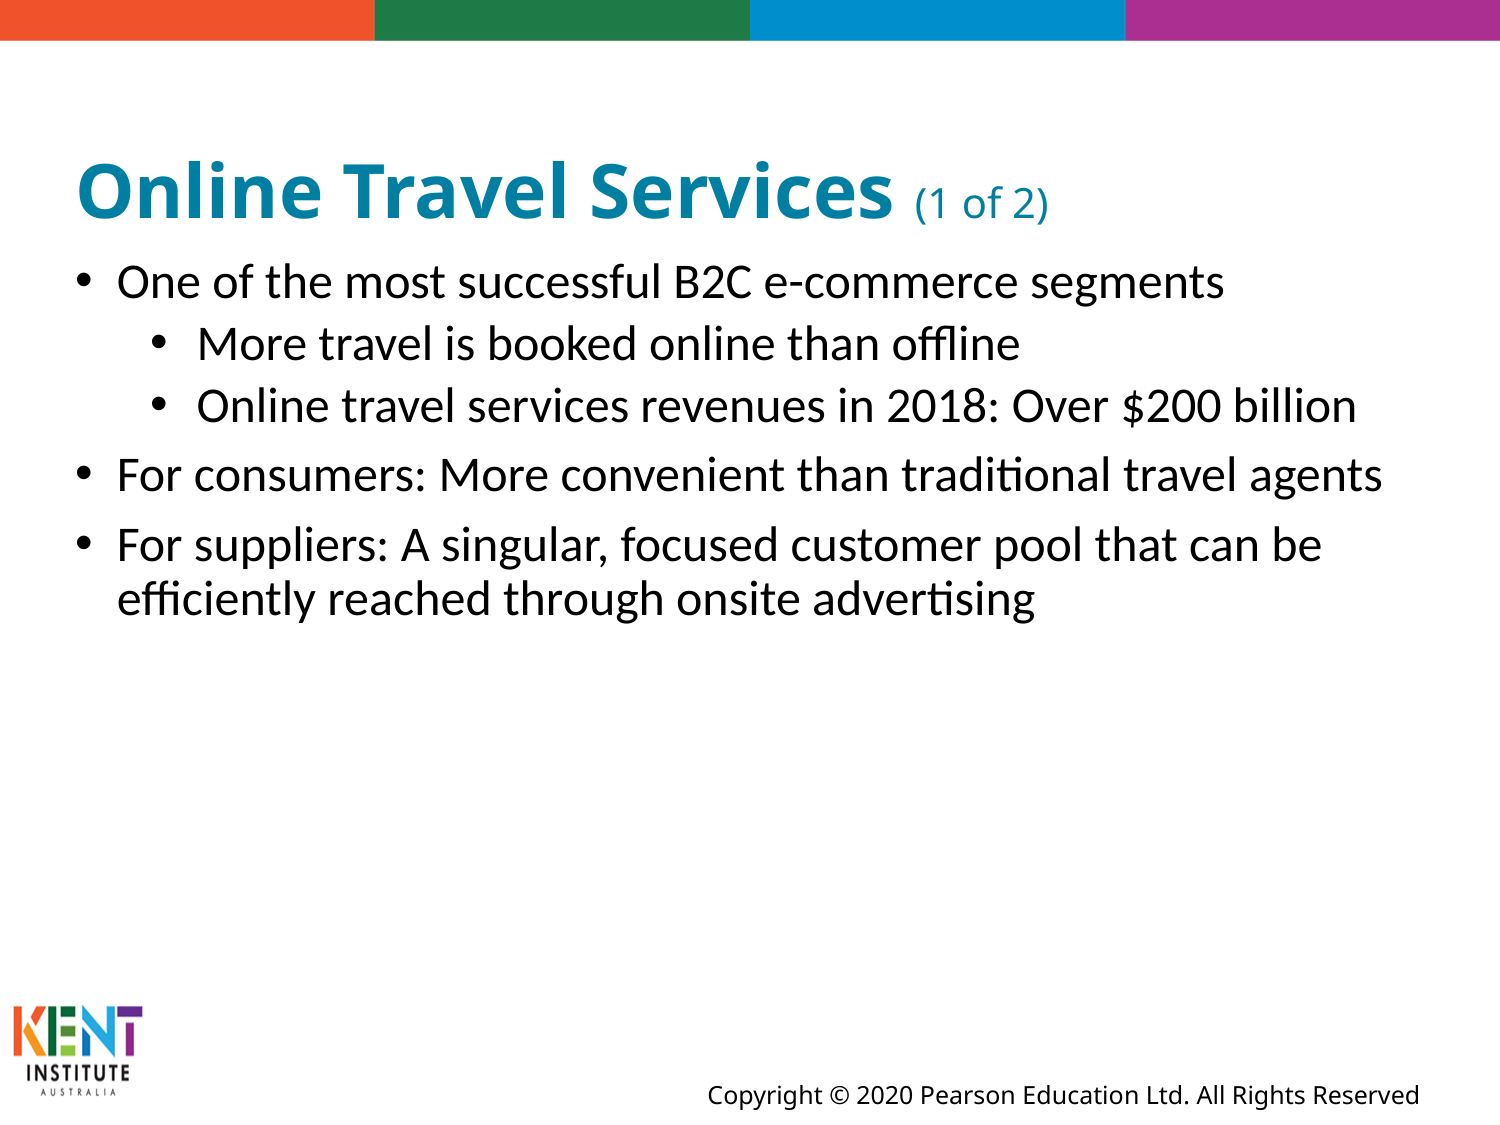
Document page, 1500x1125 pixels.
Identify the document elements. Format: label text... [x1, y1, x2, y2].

list One of the most successful B2C e-commerce segments More travel is booked online than offline Online travel services revenues in 2018: Over $200 billion For consumers: More convenient than traditional travel agents For suppliers: A singular, focused customer pool that can be efficiently reached through onsite advertising [75, 255, 1425, 983]
picture [0, 988, 156, 1114]
title Online Travel Services (1 of 2) [75, 53, 1425, 234]
picture [1125, 0, 1500, 41]
picture [0, 0, 749, 41]
